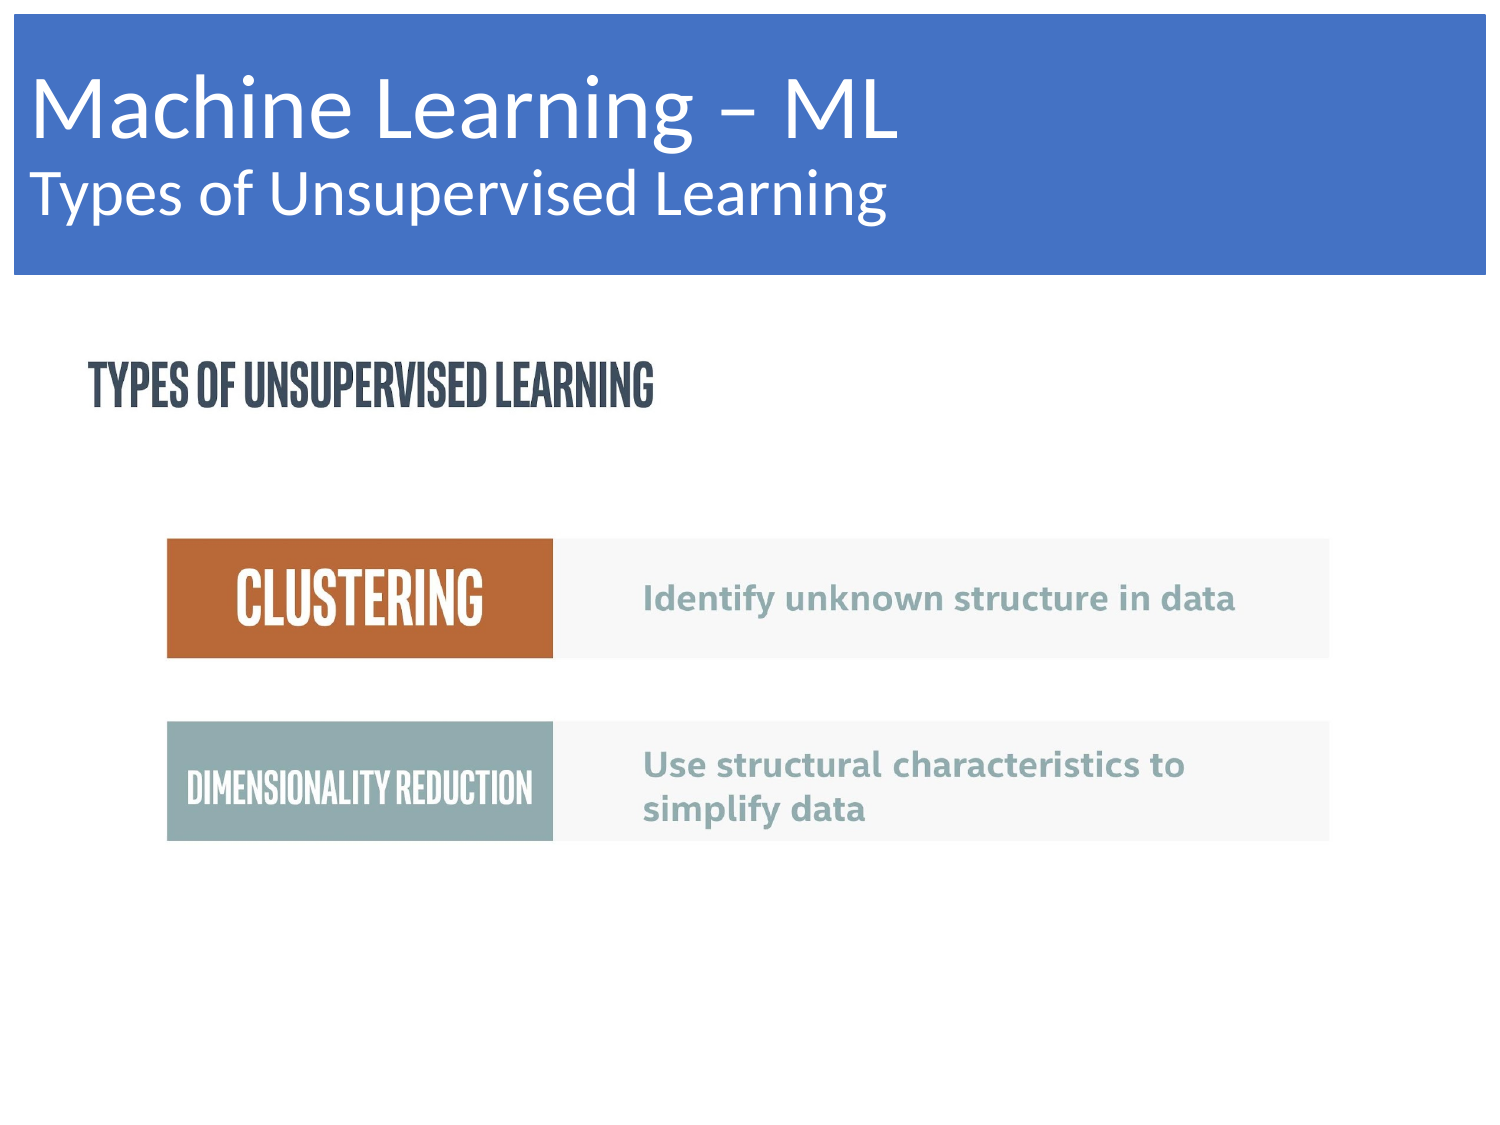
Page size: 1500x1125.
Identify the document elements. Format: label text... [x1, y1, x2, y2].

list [14, 294, 1486, 1053]
title Machine Learning – ML Types of Unsupervised Learning [14, 14, 1486, 275]
